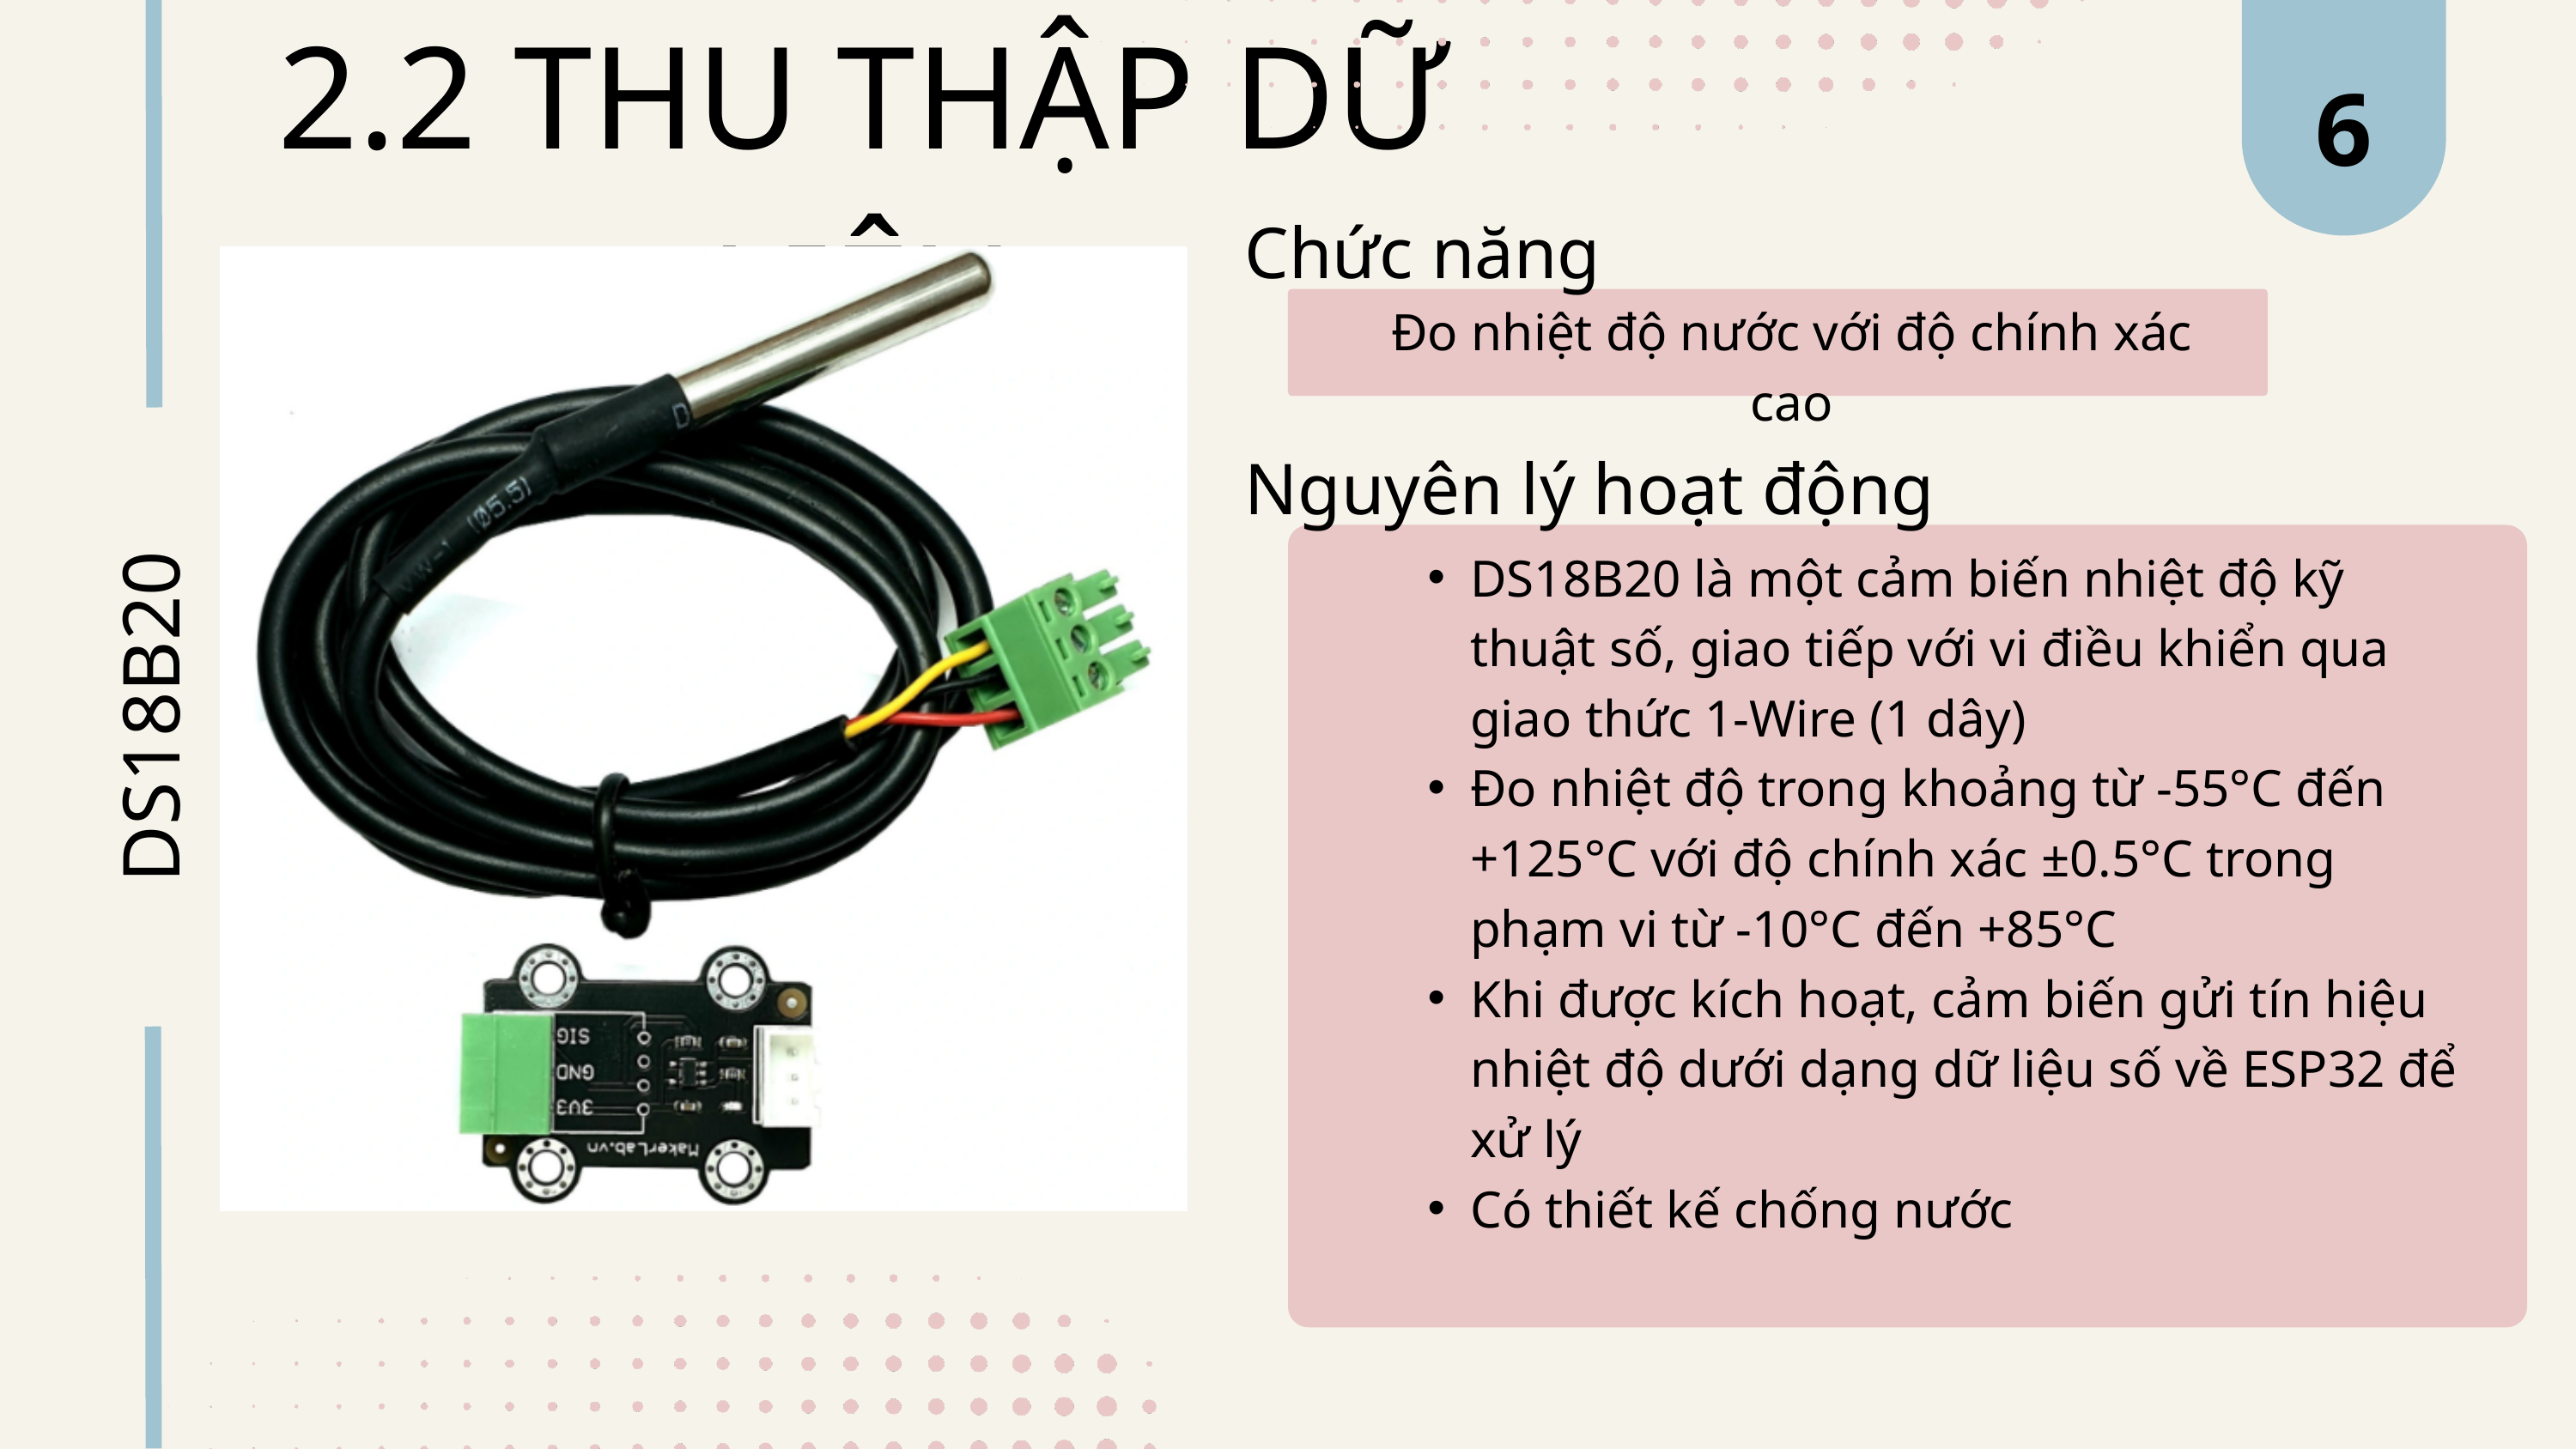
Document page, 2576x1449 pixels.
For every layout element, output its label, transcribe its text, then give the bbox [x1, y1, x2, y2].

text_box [2233, 0, 2455, 236]
text_box DS18B20 [85, 518, 197, 915]
text_box [125, 1274, 1157, 1449]
text_box [1058, 0, 2089, 130]
text_box Nguyên lý hoạt động [1244, 430, 2161, 529]
text_box Chức năng [1244, 194, 1971, 293]
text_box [1287, 288, 2268, 397]
text_box [220, 246, 1188, 1211]
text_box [1287, 524, 2528, 1328]
text_box 2.2 THU THẬP DỮ LIỆU [125, 0, 1598, 573]
